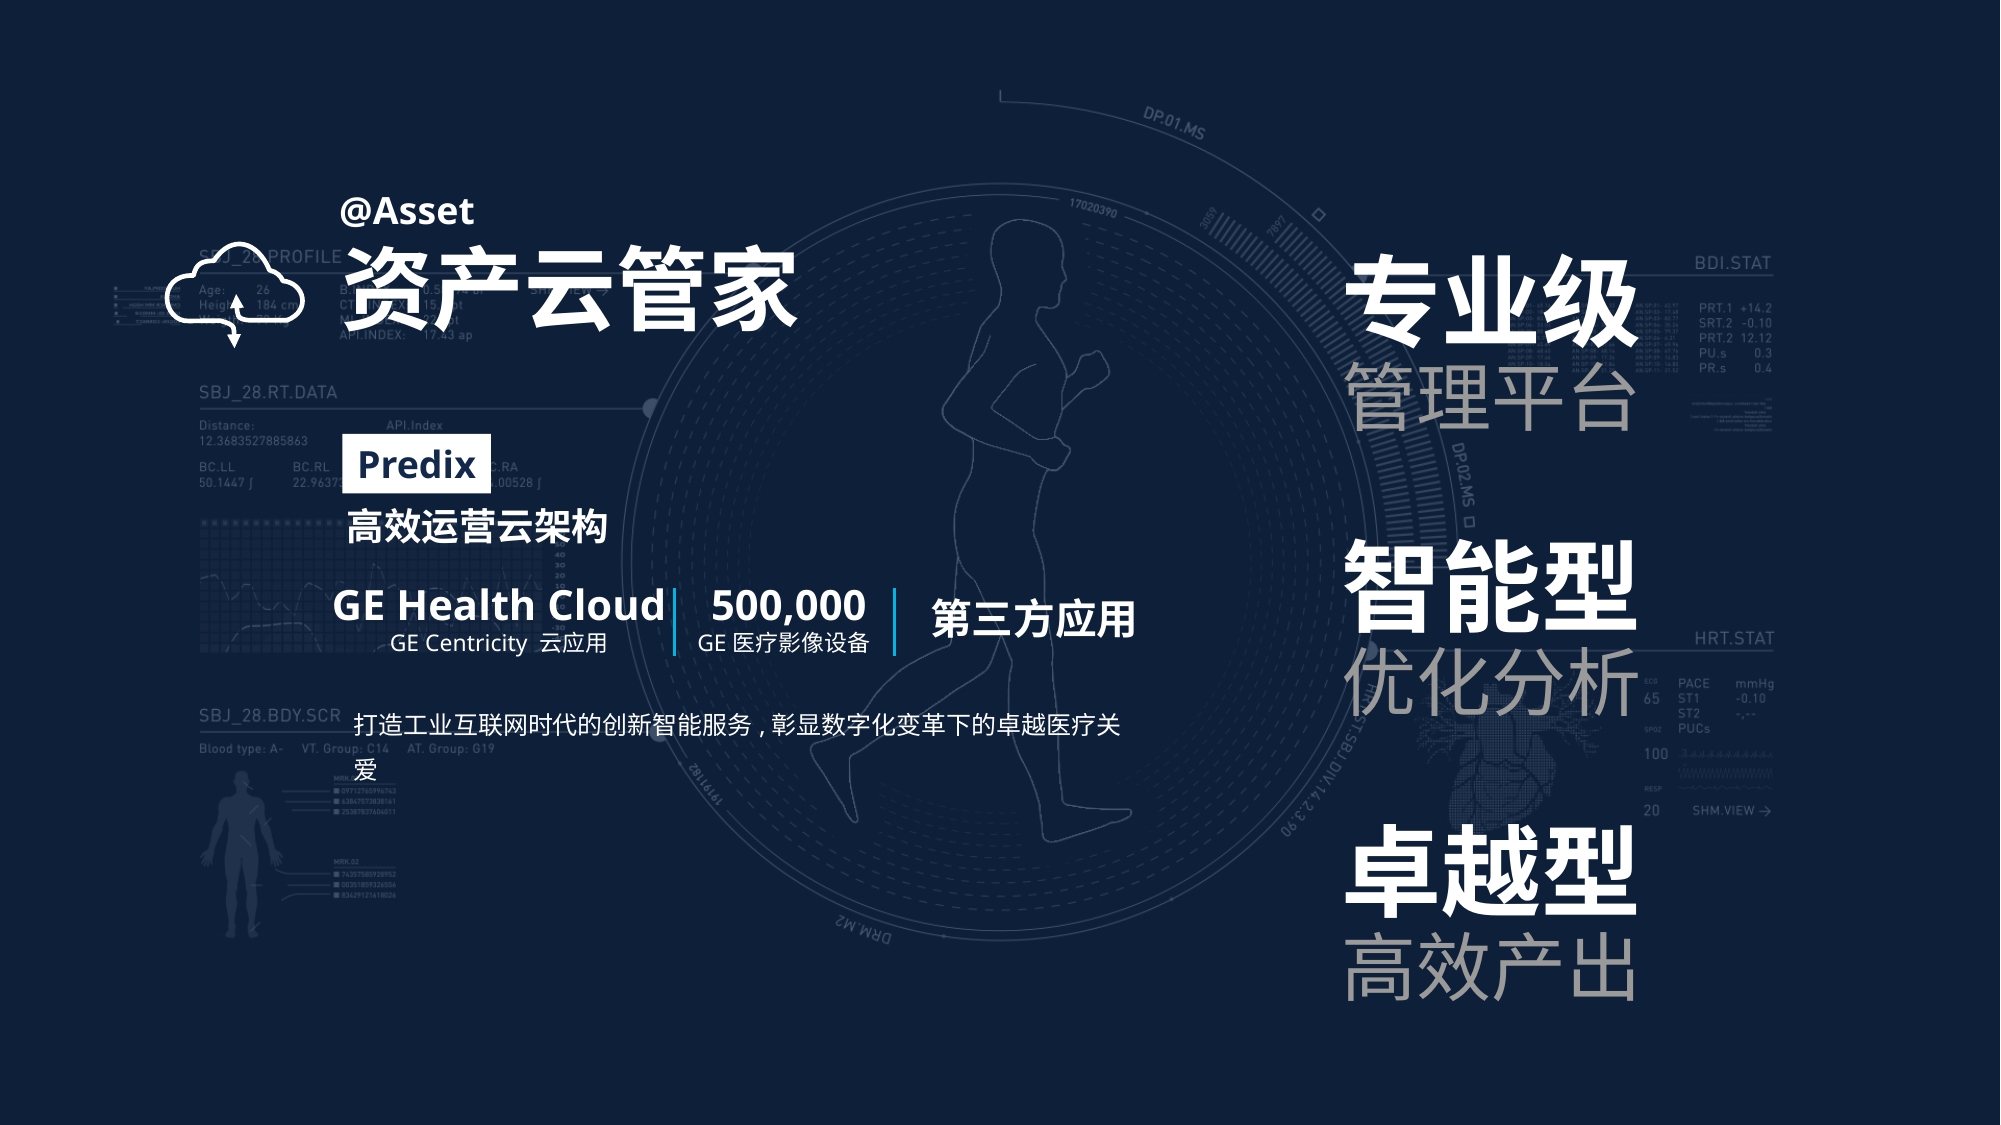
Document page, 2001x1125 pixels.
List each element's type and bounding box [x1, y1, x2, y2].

text_box [166, 179, 927, 386]
text_box [330, 666, 1160, 743]
text_box [280, 569, 1160, 666]
text_box [330, 433, 1160, 569]
picture [0, 0, 2000, 1125]
